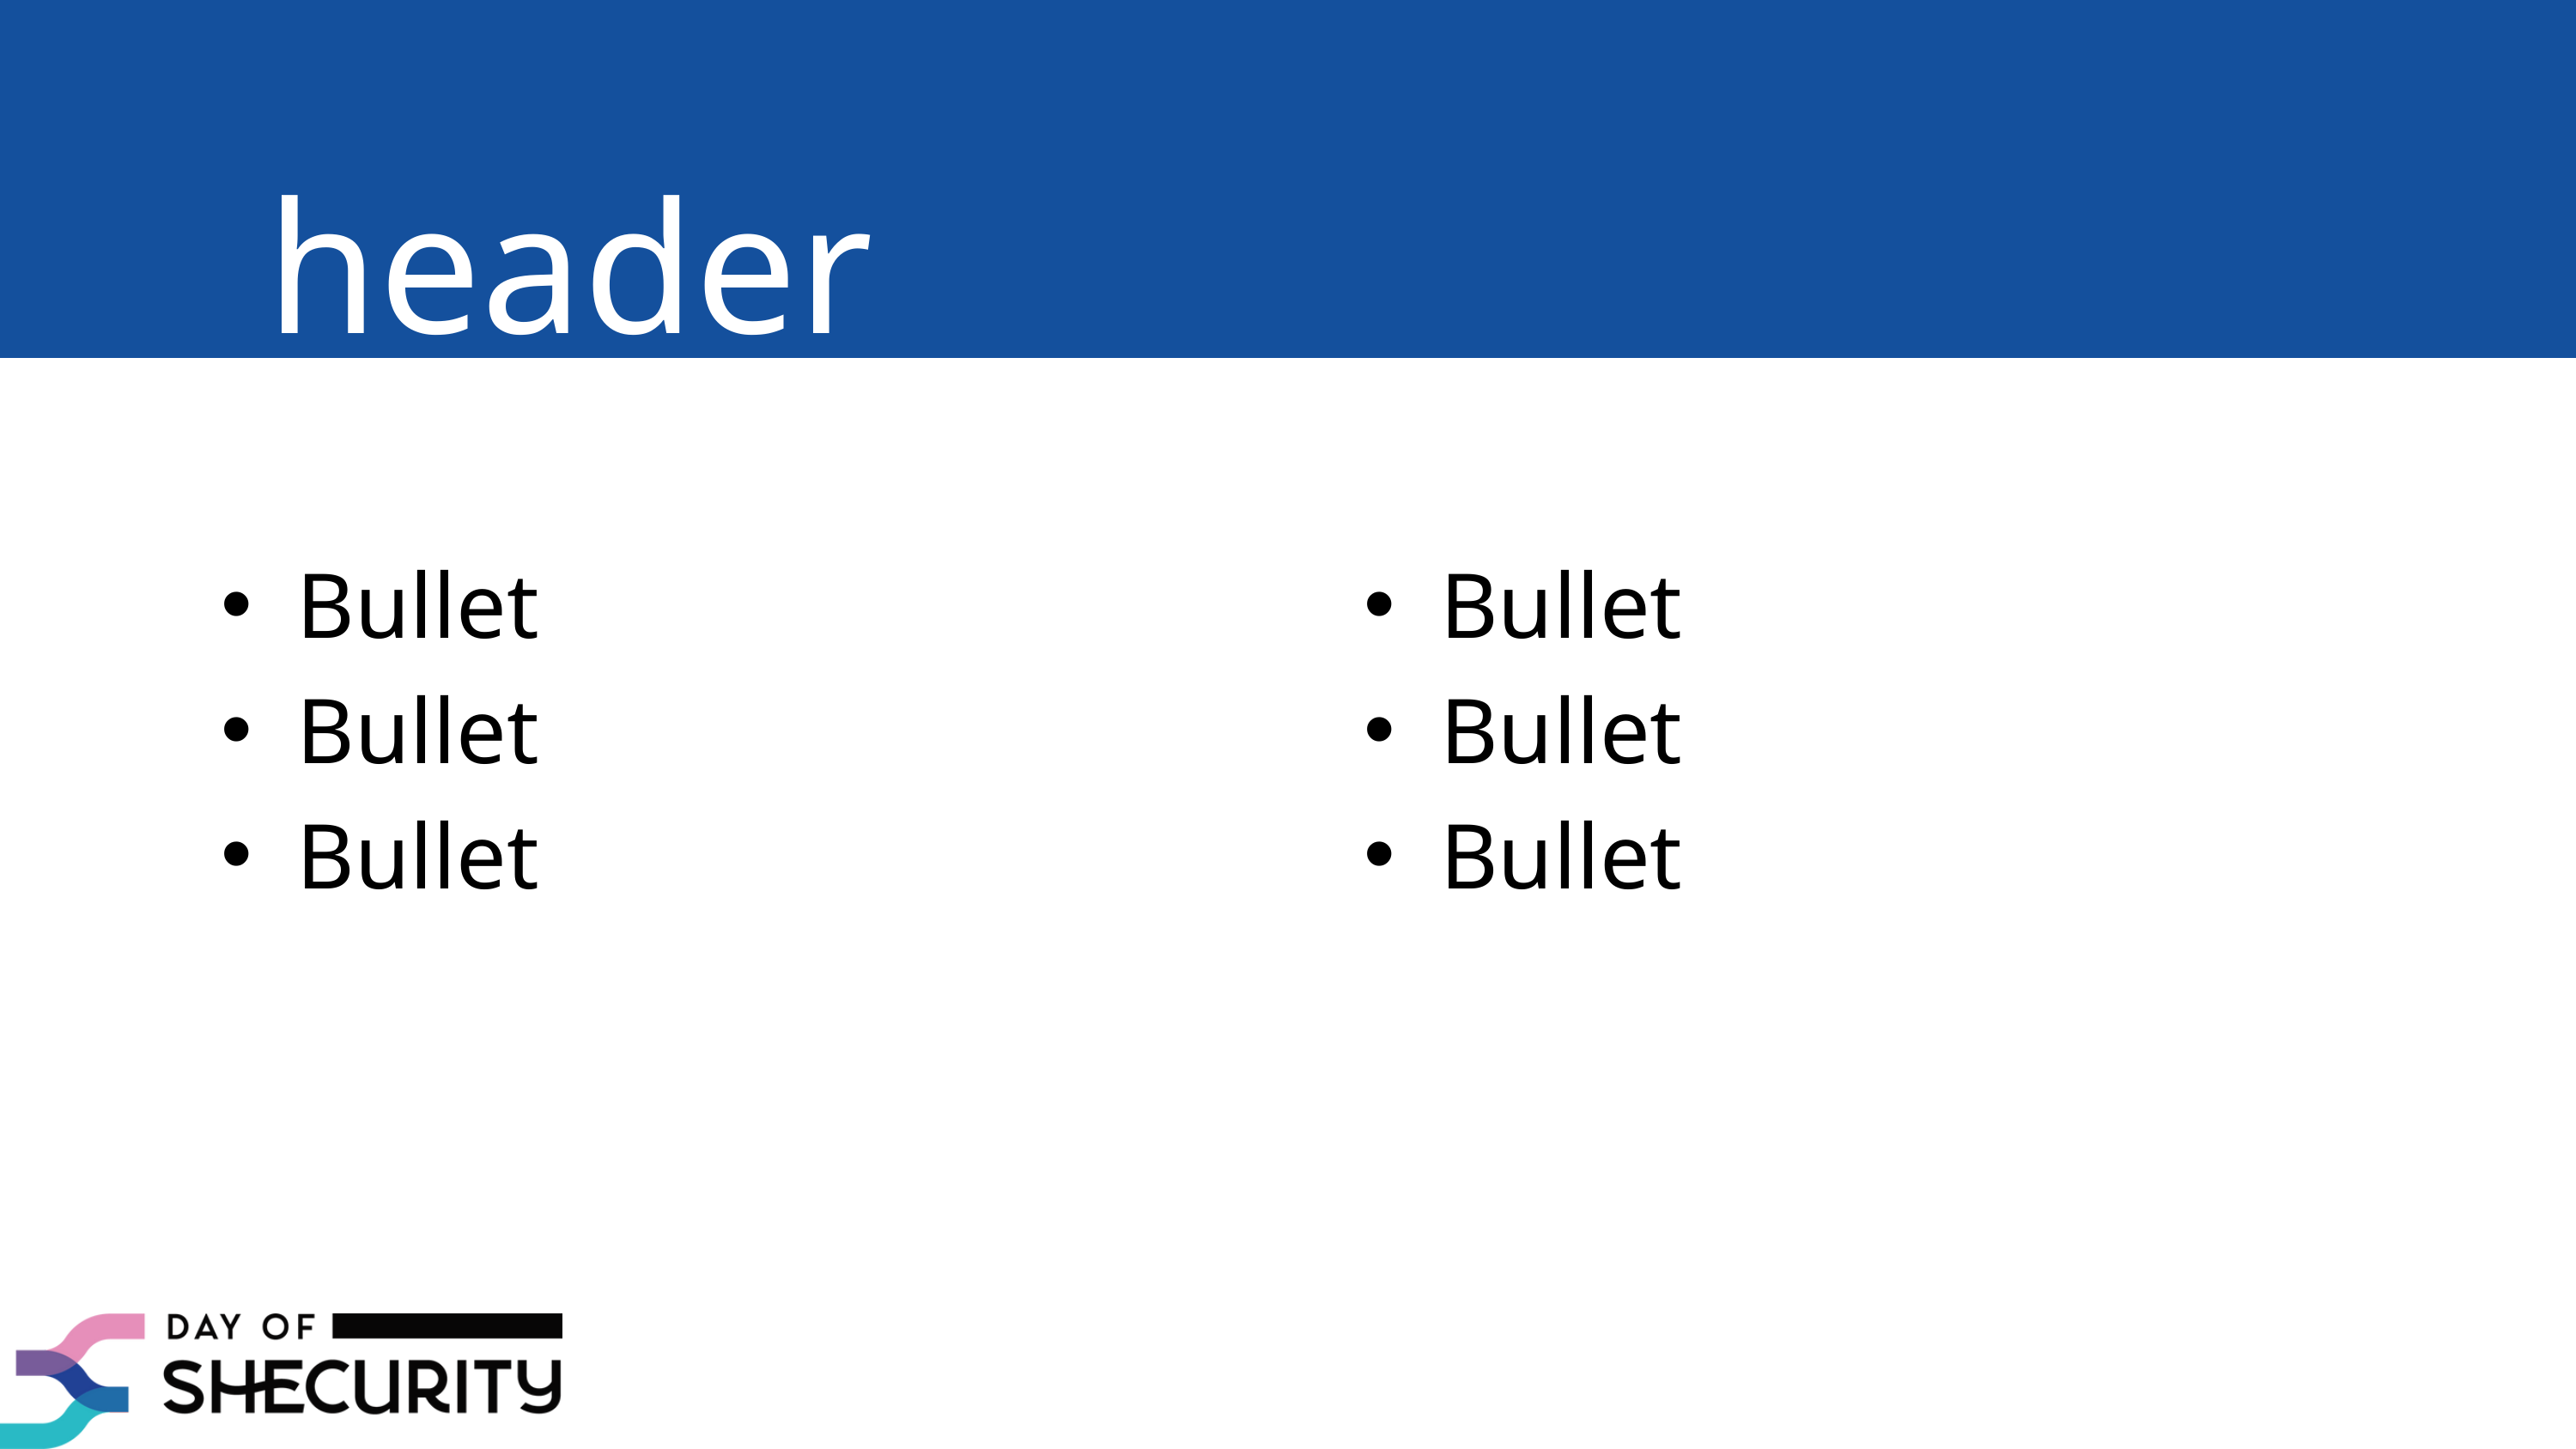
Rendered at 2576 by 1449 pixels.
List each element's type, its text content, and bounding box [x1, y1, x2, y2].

text_box Bullet Bullet Bullet [1288, 531, 2432, 907]
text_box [0, 0, 2576, 359]
picture [0, 1313, 562, 1449]
text_box Bullet Bullet Bullet [144, 531, 1288, 907]
